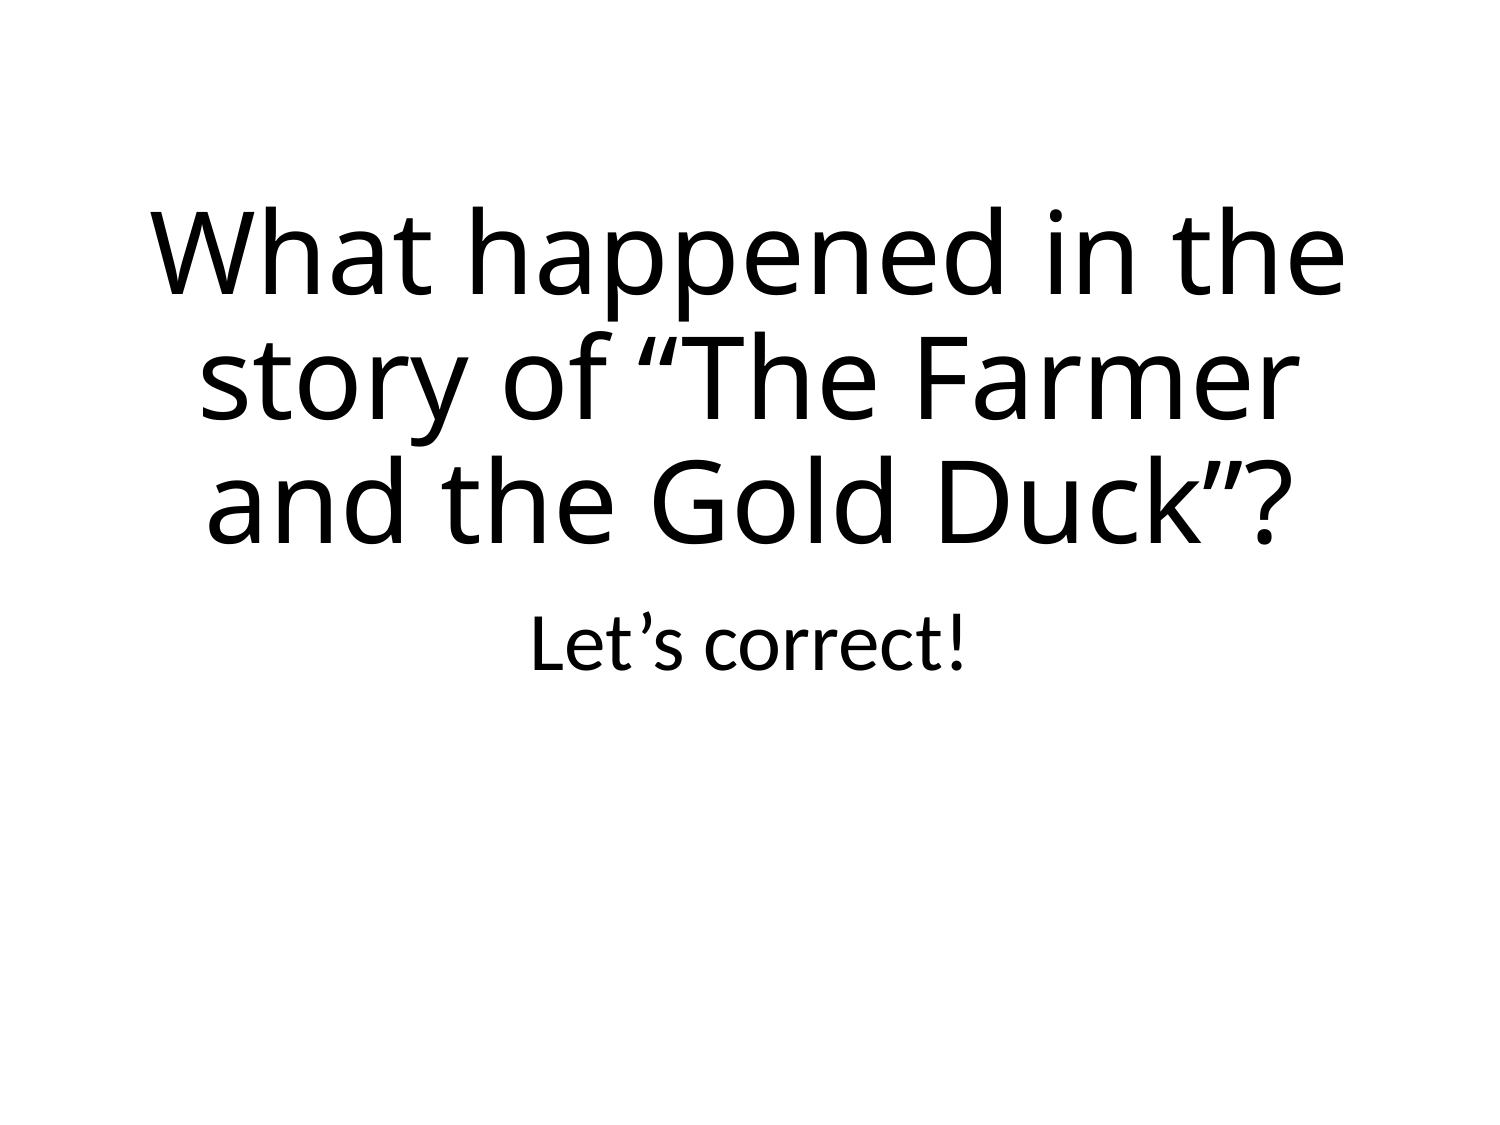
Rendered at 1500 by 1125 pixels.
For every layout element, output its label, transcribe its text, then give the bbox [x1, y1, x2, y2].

subtitle Let’s correct! [187, 590, 1313, 863]
title What happened in the story of “The Farmer and the Gold Duck”? [112, 184, 1388, 576]
